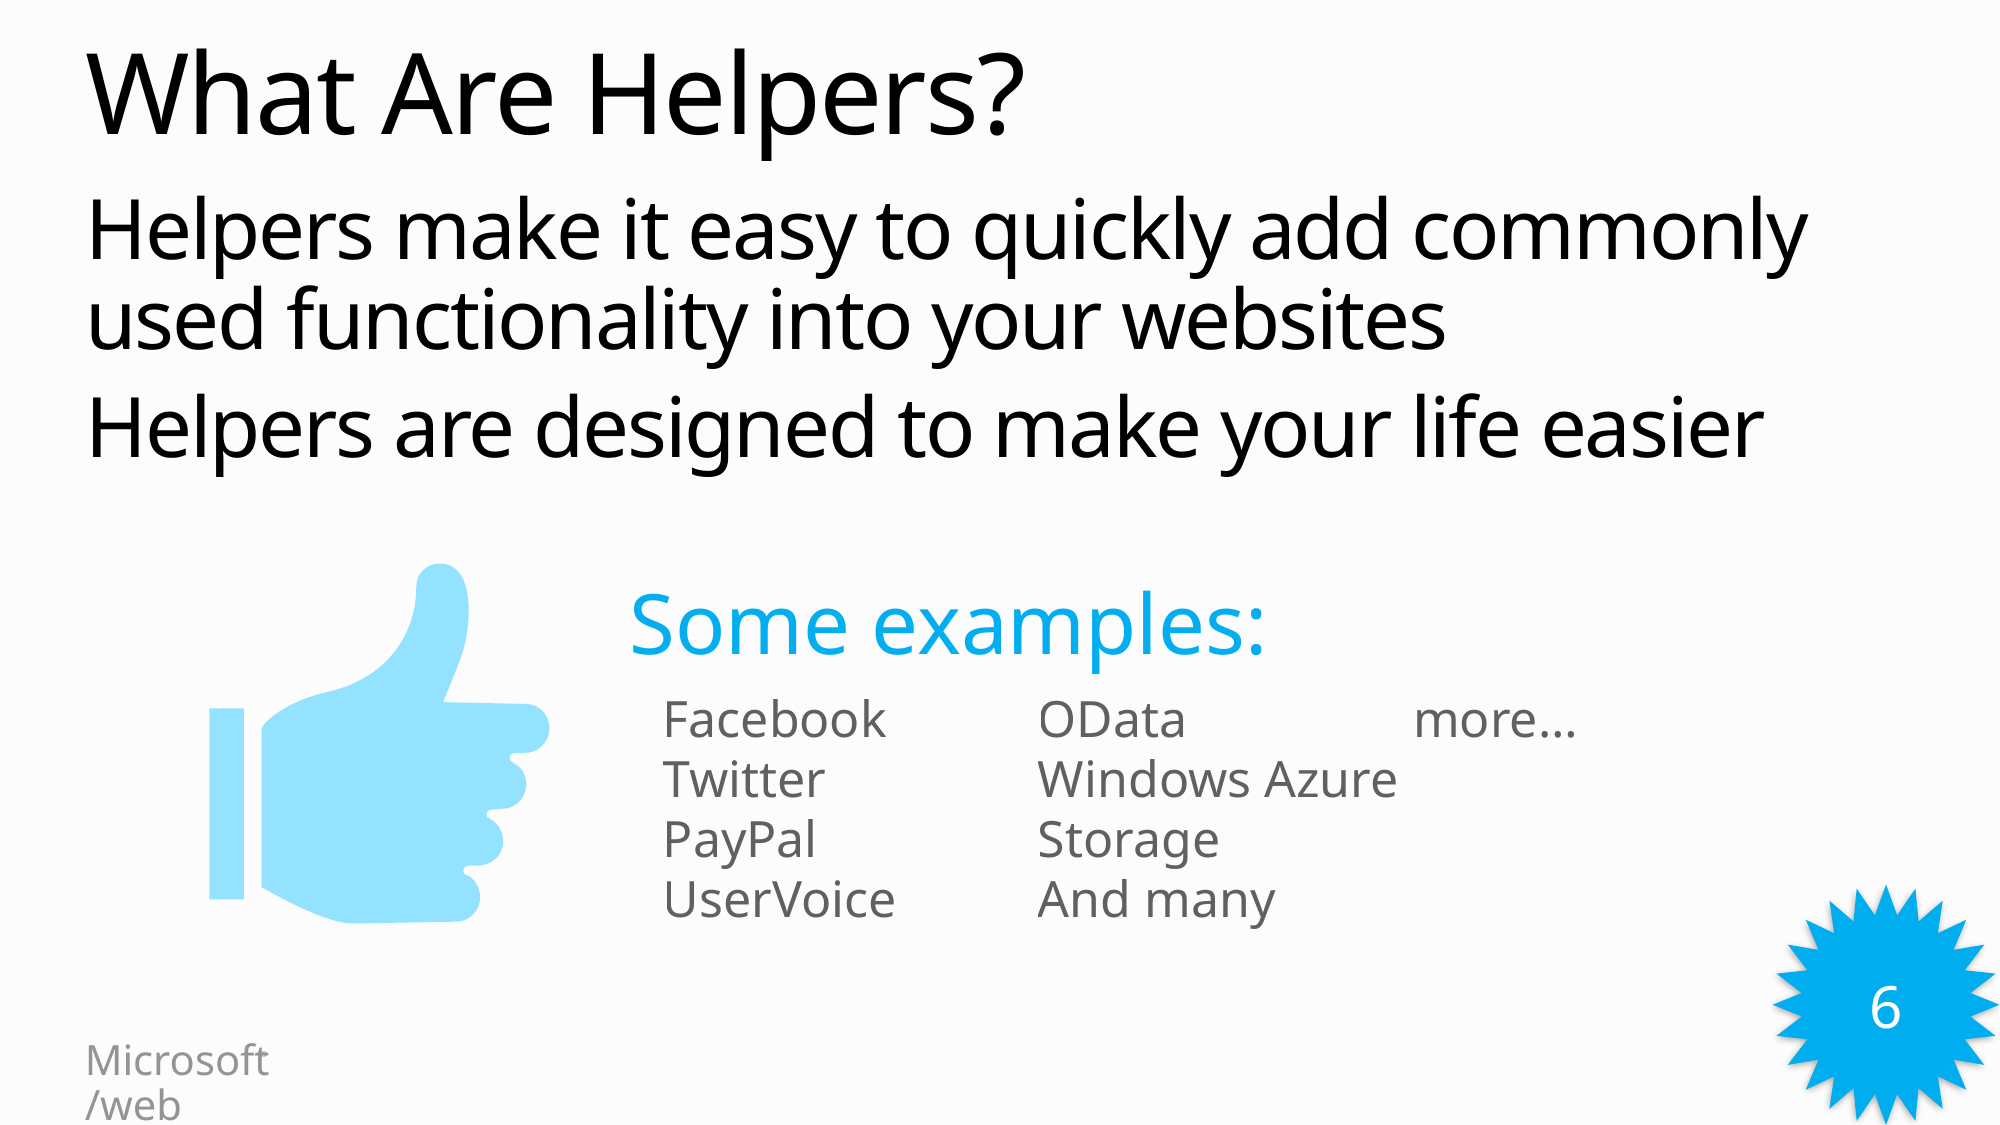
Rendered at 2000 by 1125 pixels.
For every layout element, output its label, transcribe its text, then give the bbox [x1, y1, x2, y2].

text_box 6 [1771, 883, 2000, 1125]
text_box Some examples: [614, 563, 1283, 679]
text_box [209, 708, 244, 900]
title What Are Helpers? [85, 37, 1914, 161]
list Helpers make it easy to quickly add commonly used functionality into your websites Helpers are designed to make your life easier [85, 187, 1914, 479]
text_box Facebook Twitter PayPal UserVoice OData Windows Azure Storage And many more… [648, 679, 1803, 978]
text_box [261, 563, 550, 924]
